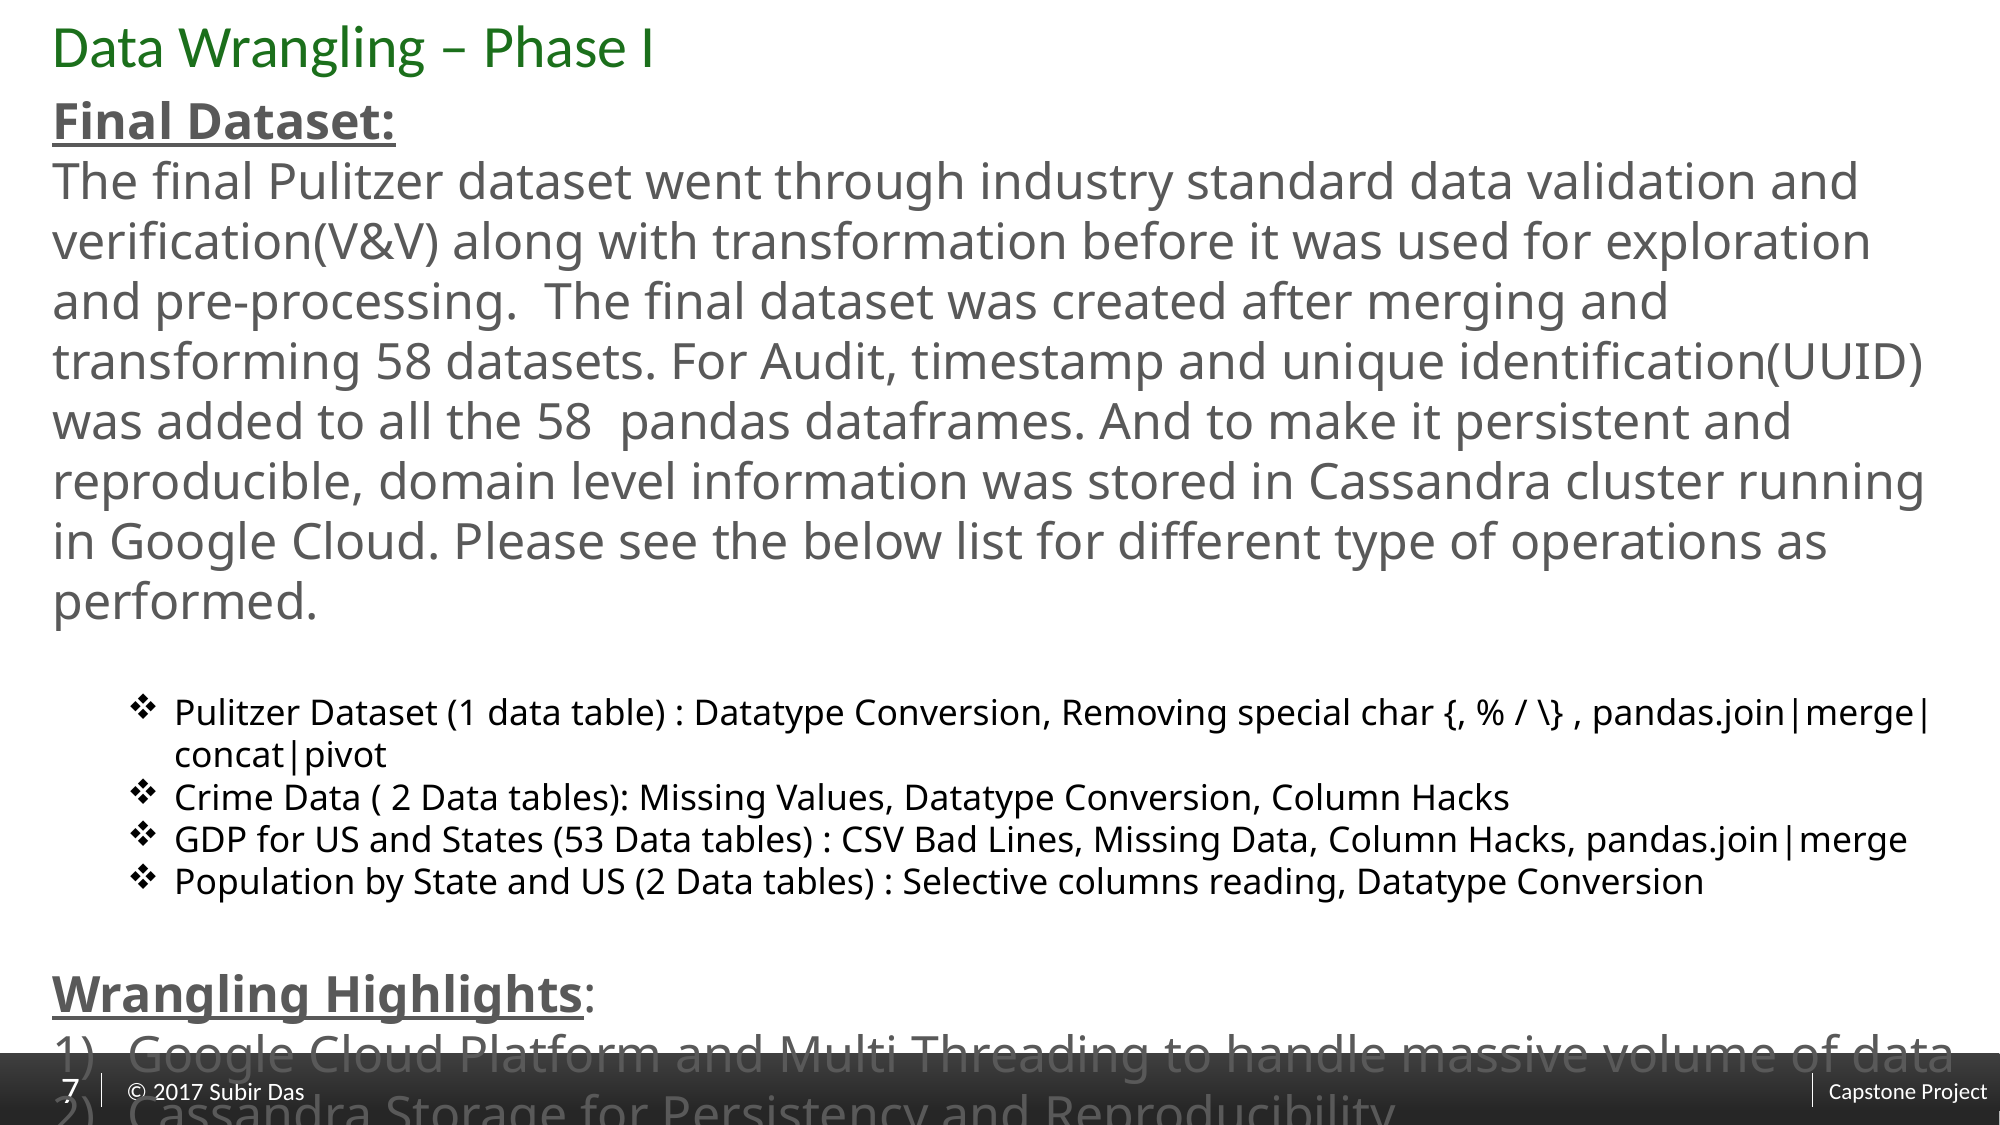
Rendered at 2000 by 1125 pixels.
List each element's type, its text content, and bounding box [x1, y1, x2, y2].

text_box Final Dataset: The final Pulitzer dataset went through industry standard data validation and verification(V&V) along with transformation before it was used for exploration and pre-processing. The final dataset was created after merging and transforming 58 datasets. For Audit, timestamp and unique identification(UUID) was added to all the 58 pandas dataframes. And to make it persistent and reproducible, domain level information was stored in Cassandra cluster running in Google Cloud. Please see the below list for different type of operations as performed. Pulitzer Dataset (1 data table) : Datatype Conversion, Removing special char {, % / \} , pandas.join|merge|concat|pivot Crime Data ( 2 Data tables): Missing Values, Datatype Conversion, Column Hacks GDP for US and States (53 Data tables) : CSV Bad Lines, Missing Data, Column Hacks, pandas.join|merge Population by State and US (2 Data tables) : Selective columns reading, Datatype Conversion Wrangling Highlights: Google Cloud Platform and Multi Threading to handle massive volume of data Cassandra Storage for Persistency and Reproducibility Audit details for Traceability [37, 82, 1975, 1125]
title Data Wrangling – Phase I [37, 0, 1963, 82]
